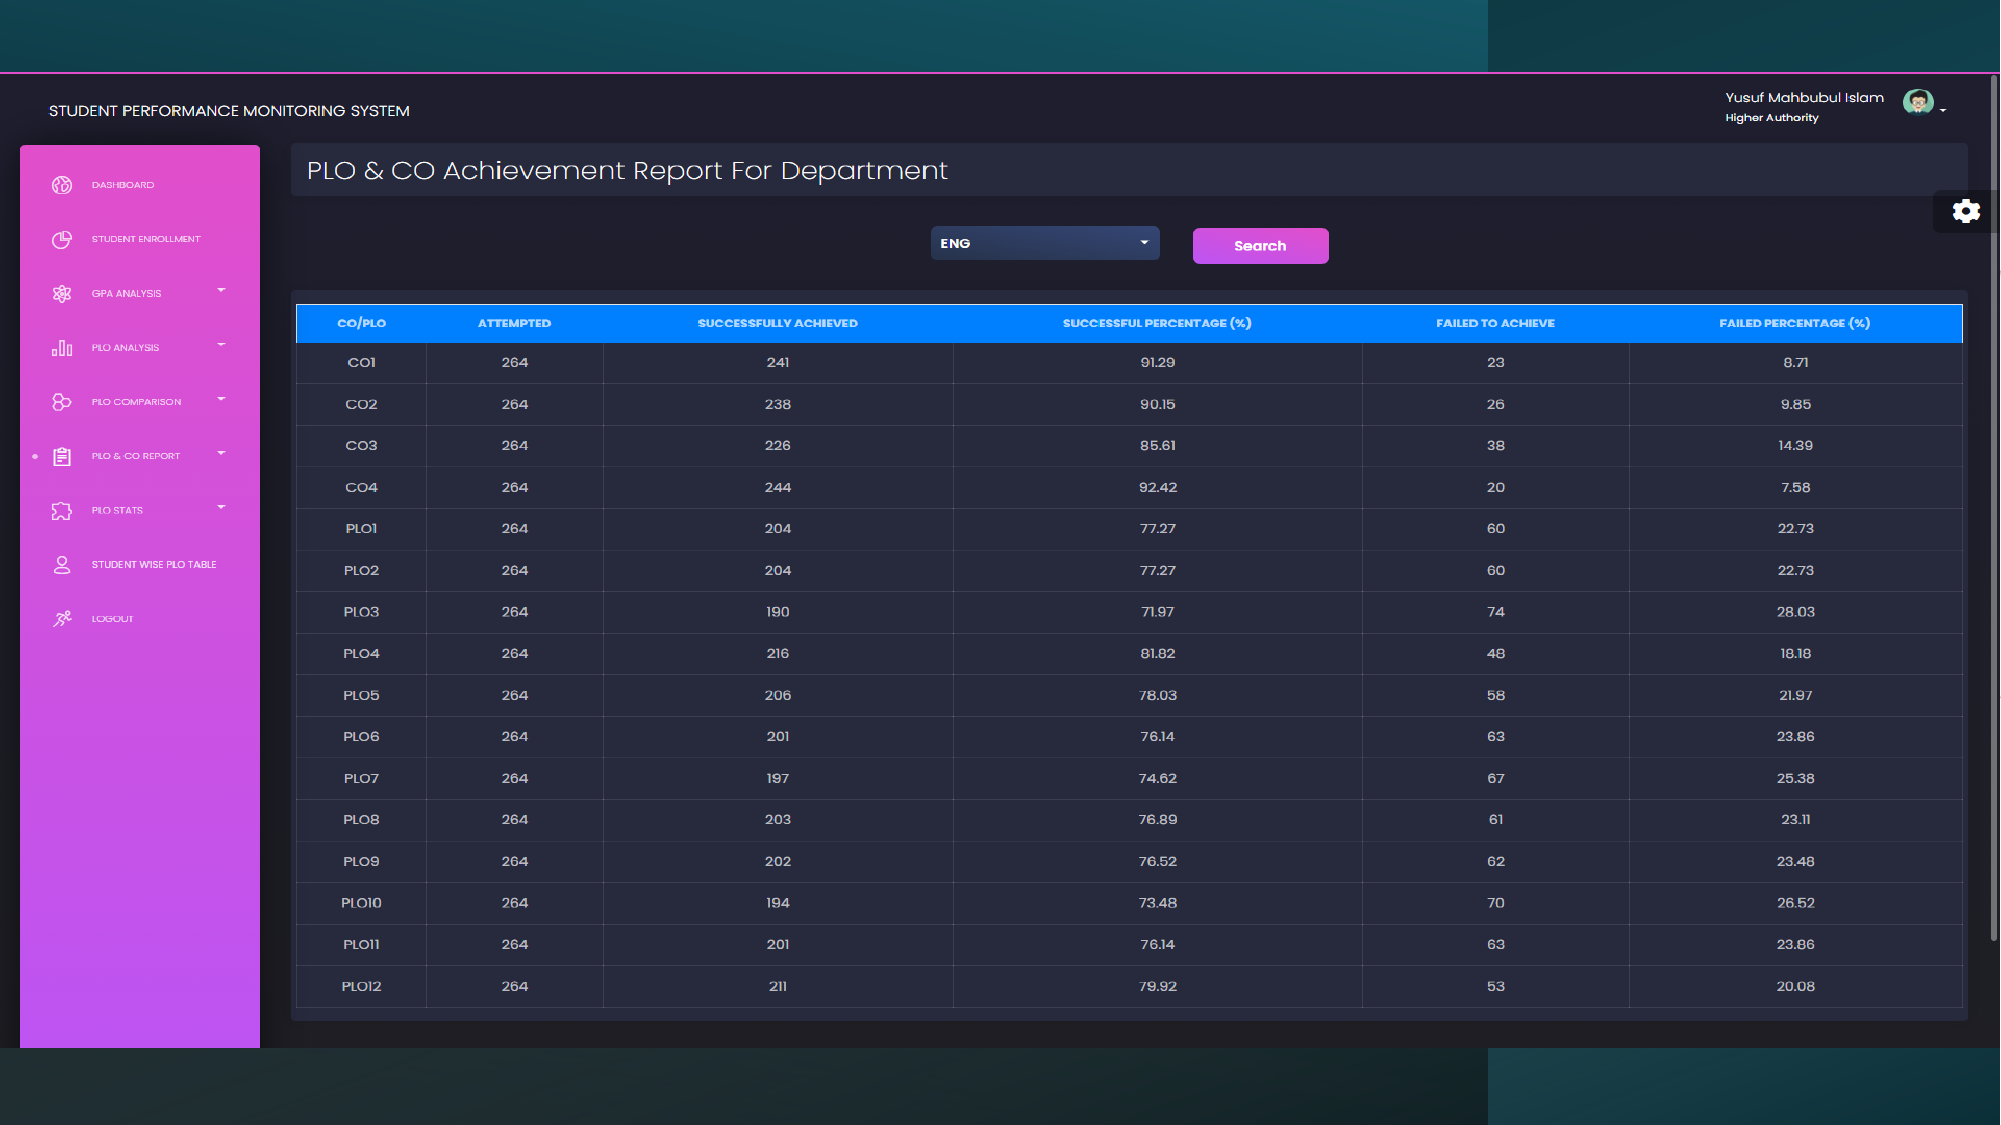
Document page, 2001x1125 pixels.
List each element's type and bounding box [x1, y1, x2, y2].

text_box [0, 0, 1489, 72]
text_box [0, 1048, 2000, 1125]
picture [0, 72, 2000, 1048]
text_box [1489, 0, 2000, 72]
